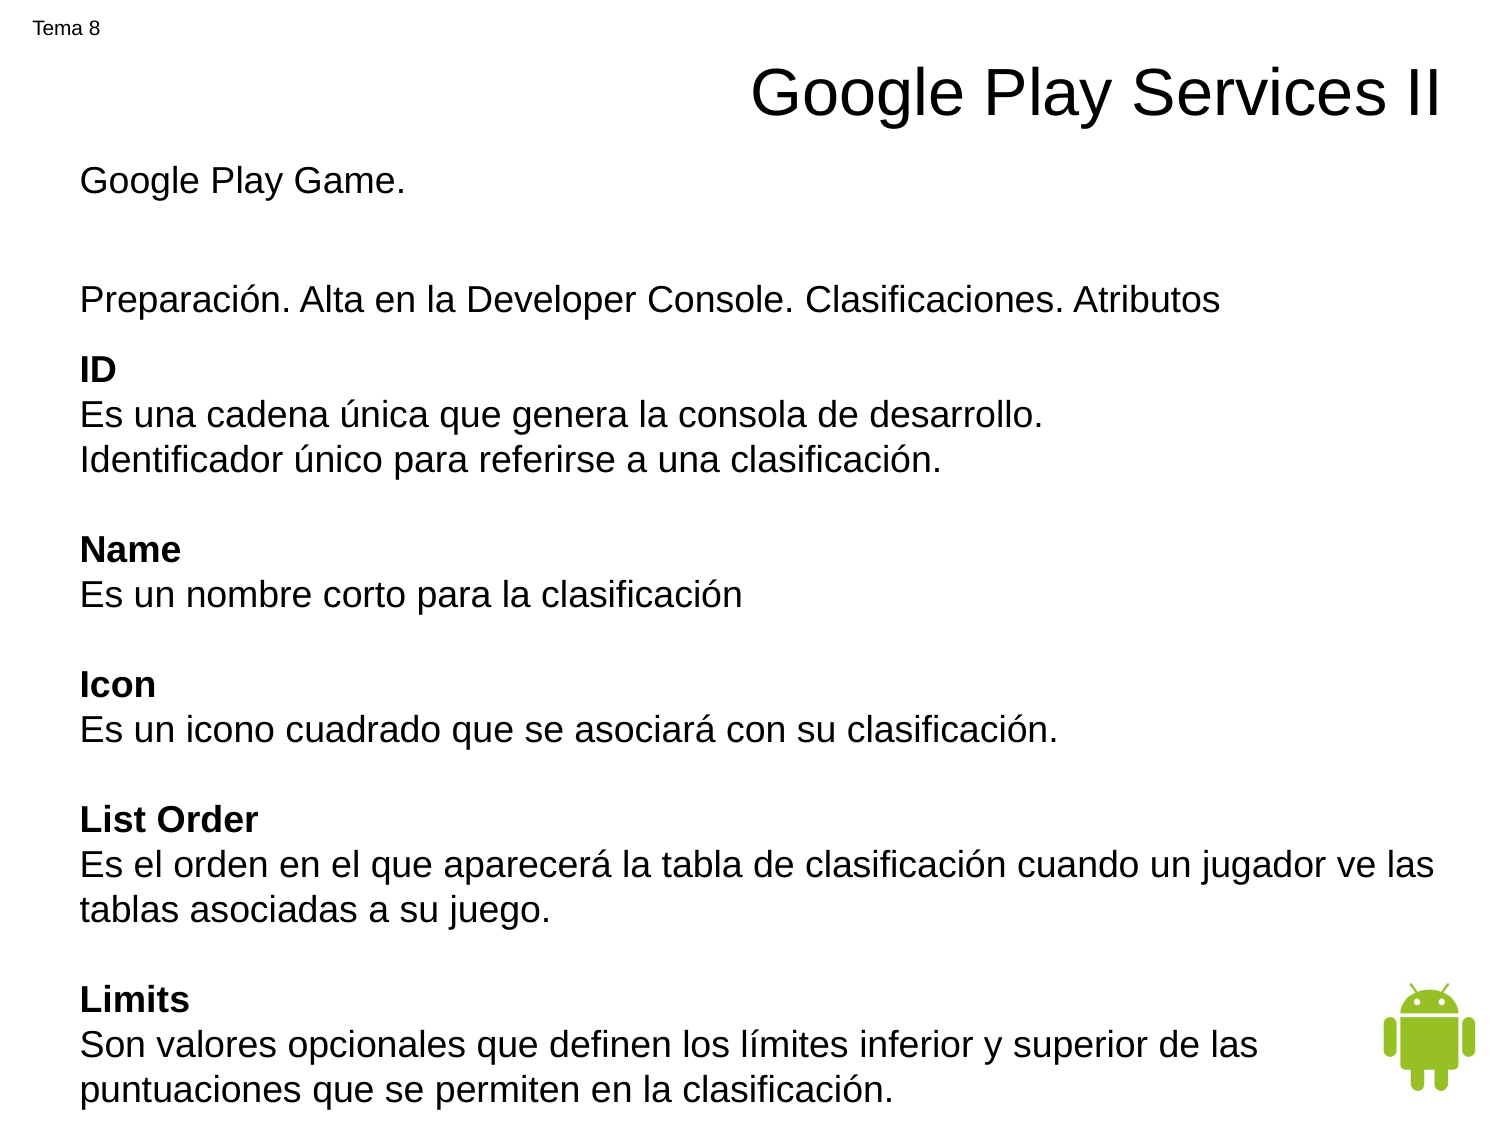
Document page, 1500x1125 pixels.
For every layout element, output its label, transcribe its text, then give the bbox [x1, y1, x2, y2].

text_box Google Play Game. [64, 148, 774, 209]
text_box Preparación. Alta en la Developer Console. Clasificaciones. Atributos [64, 267, 1459, 327]
picture [1375, 975, 1483, 1097]
title Google Play Services II [631, 66, 1459, 111]
text_box ID Es una cadena única que genera la consola de desarrollo. Identificador único para referirse a una clasificación. Name Es un nombre corto para la clasificación Icon Es un icono cuadrado que se asociará con su clasificación. List Order Es el orden en el que aparecerá la tabla de clasificación cuando un jugador ve las tablas asociadas a su juego. Limits Son valores opcionales que definen los límites inferior y superior de las puntuaciones que se permiten en la clasificación. [64, 337, 1459, 1118]
text_box Tema 8 [17, 7, 195, 48]
